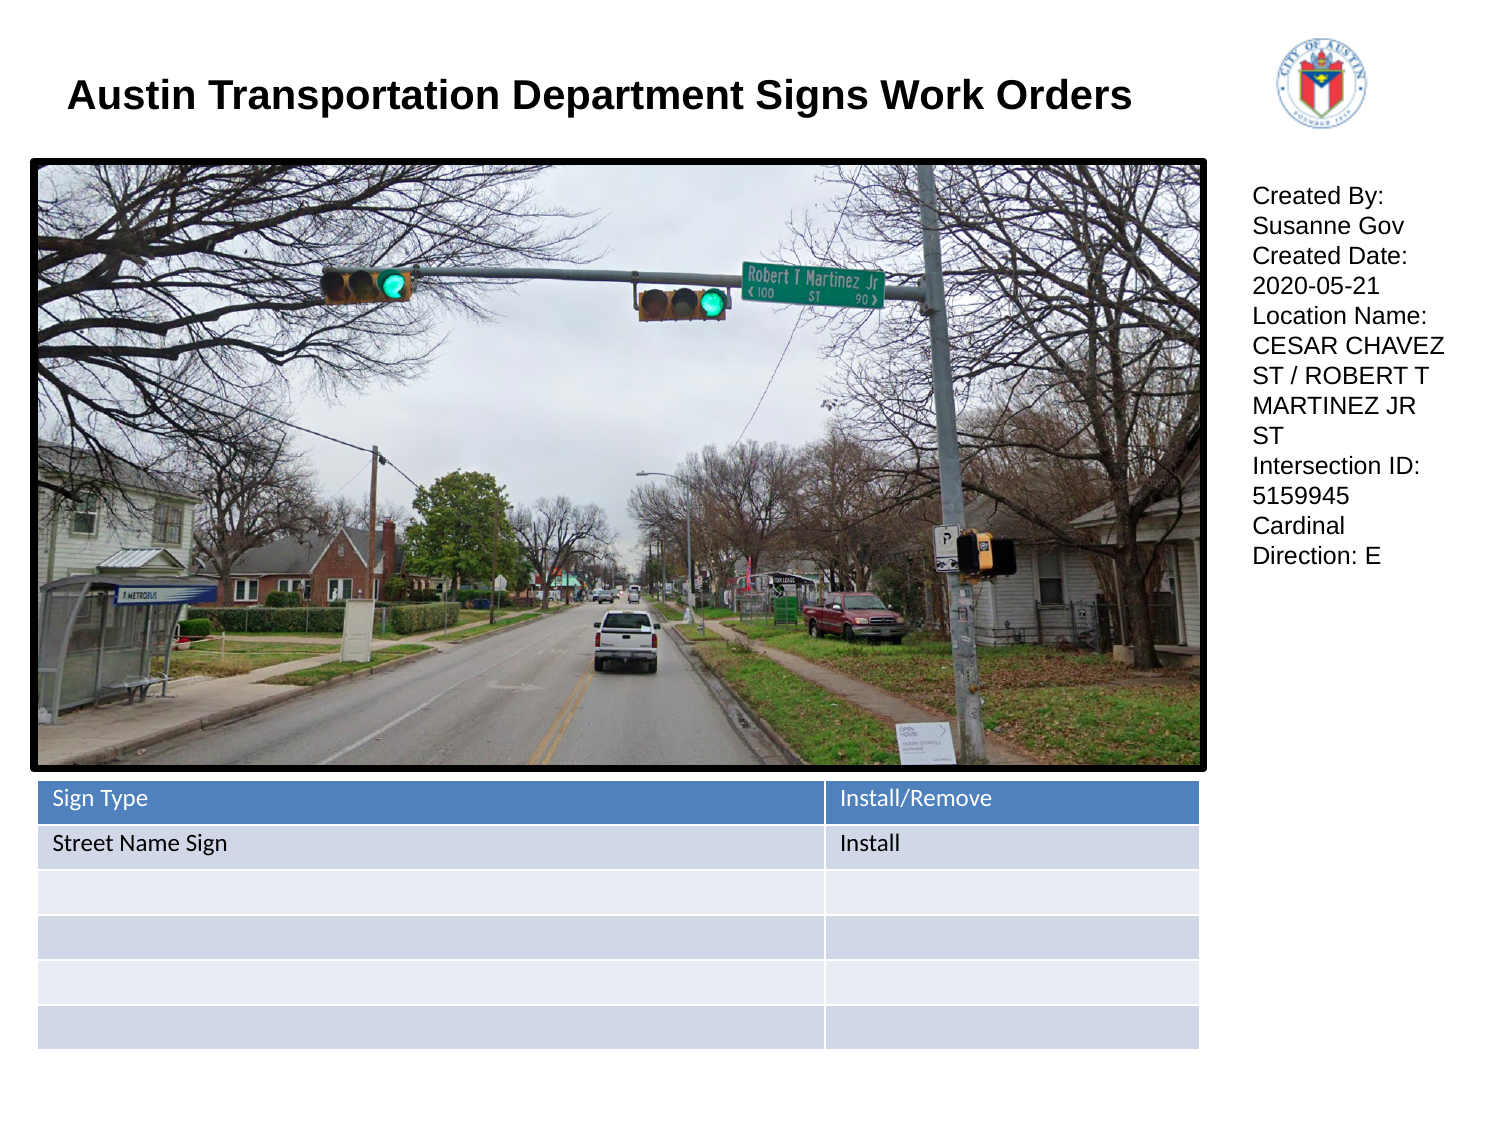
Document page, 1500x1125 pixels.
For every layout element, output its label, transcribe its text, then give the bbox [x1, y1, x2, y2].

table_cell [826, 1006, 1199, 1049]
table_cell [38, 916, 824, 959]
text_box Created By: Susanne Gov Created Date: 2020-05-21 Location Name: CESAR CHAVEZ ST / ROBERT T MARTINEZ JR ST Intersection ID: 5159945 Cardinal Direction: E [1237, 172, 1463, 577]
table_cell [38, 1006, 824, 1049]
table_header Install/Remove [826, 781, 1199, 824]
table_header Sign Type [38, 781, 824, 824]
table_cell [826, 871, 1199, 914]
table_cell Install [826, 826, 1199, 869]
picture [1274, 37, 1369, 132]
picture [37, 164, 1201, 766]
table_cell [826, 916, 1199, 959]
table_cell [826, 961, 1199, 1004]
table_cell [38, 871, 824, 914]
table_cell Street Name Sign [38, 826, 824, 869]
text_box Austin Transportation Department Signs Work Orders [51, 60, 1149, 125]
table_cell [38, 961, 824, 1004]
